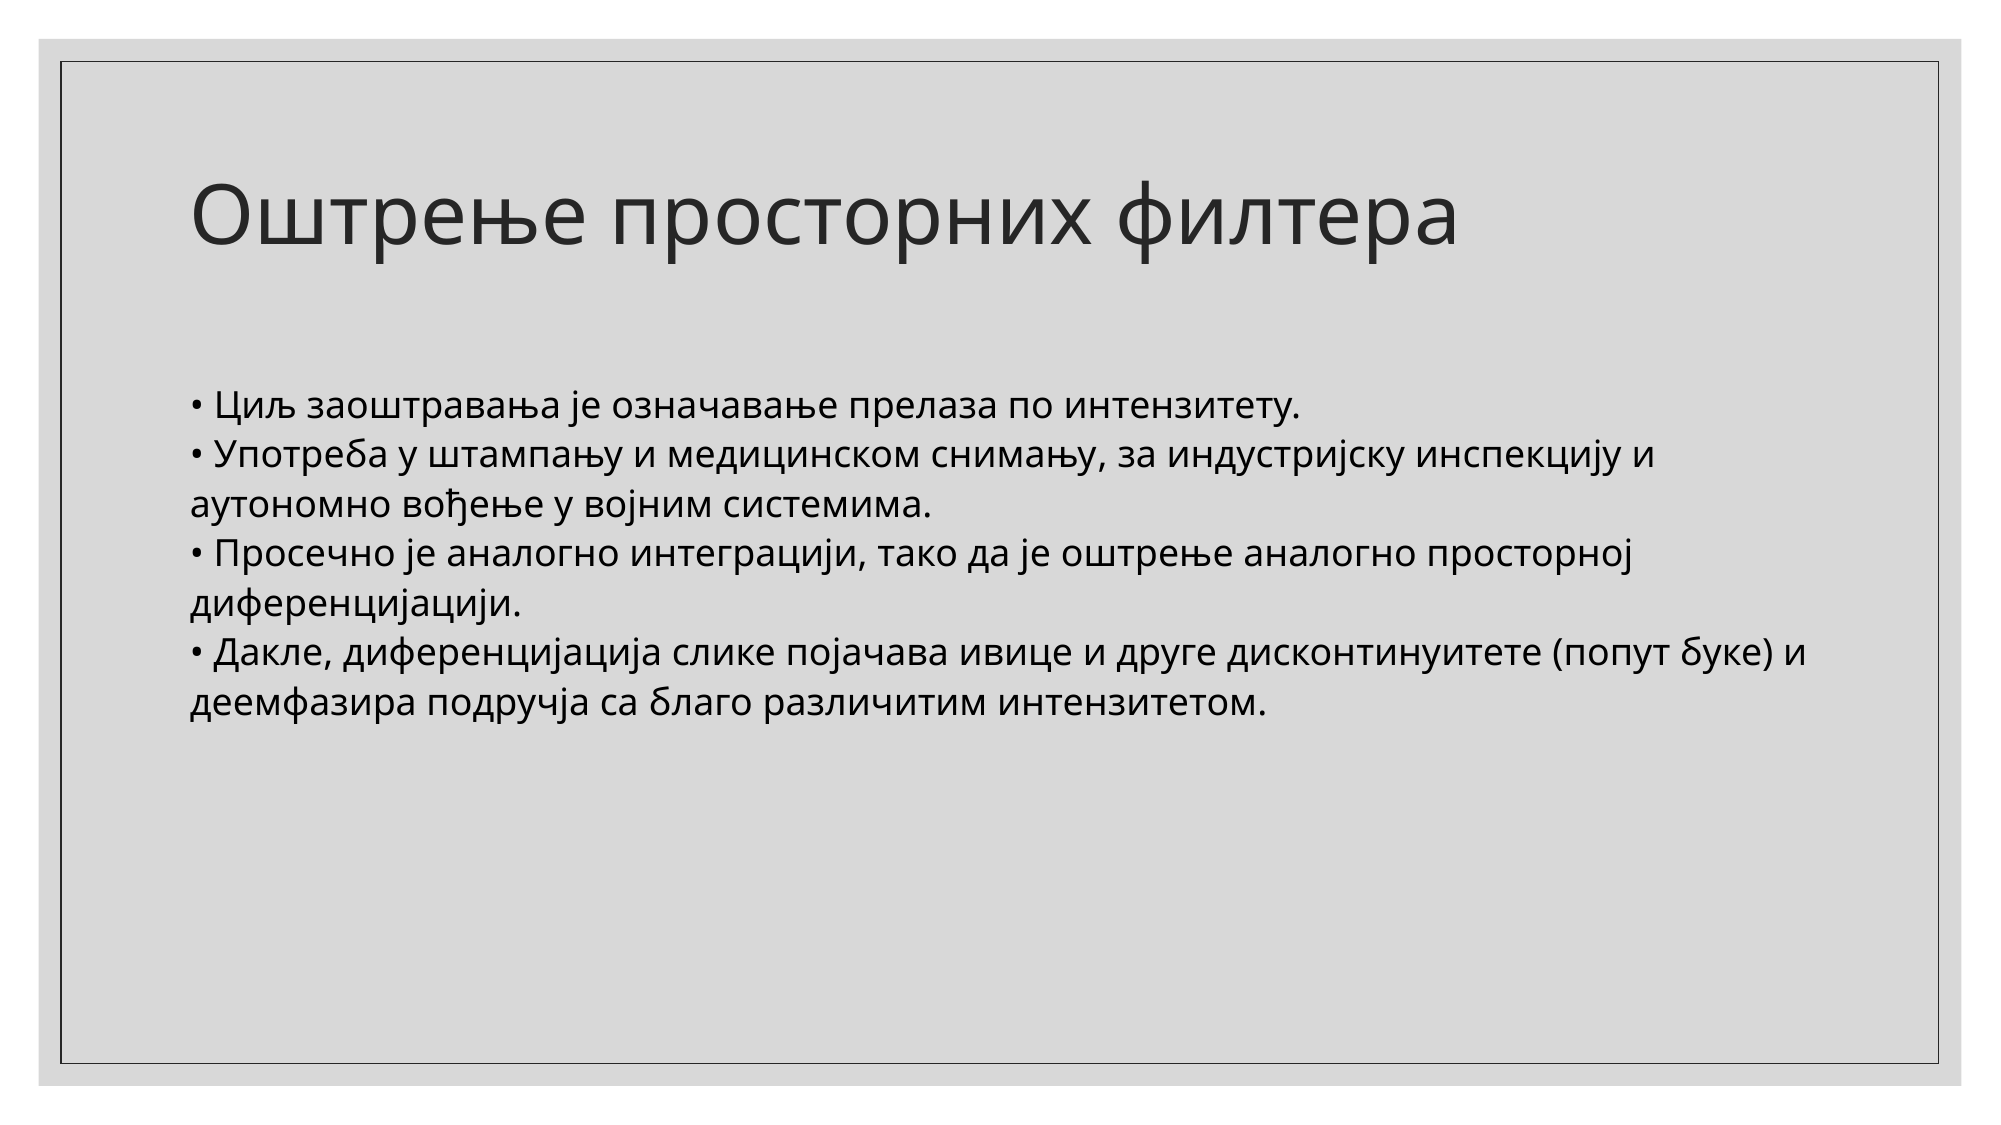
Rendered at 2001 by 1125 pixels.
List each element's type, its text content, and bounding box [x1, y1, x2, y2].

list • Циљ заоштравања је означавање прелаза по интензитету. • Употреба у штампању и медицинском снимању, за индустријску инспекцију и аутономно вођење у војним системима. • Просечно је аналогно интеграцији, тако да је оштрење аналогно просторној диференцијацији. • Дакле, диференцијација слике појачава ивице и друге дисконтинуитете (попут буке) и деемфазира подручја са благо различитим интензитетом. [174, 368, 1825, 1001]
title Оштрење просторних филтера [174, 105, 1825, 331]
